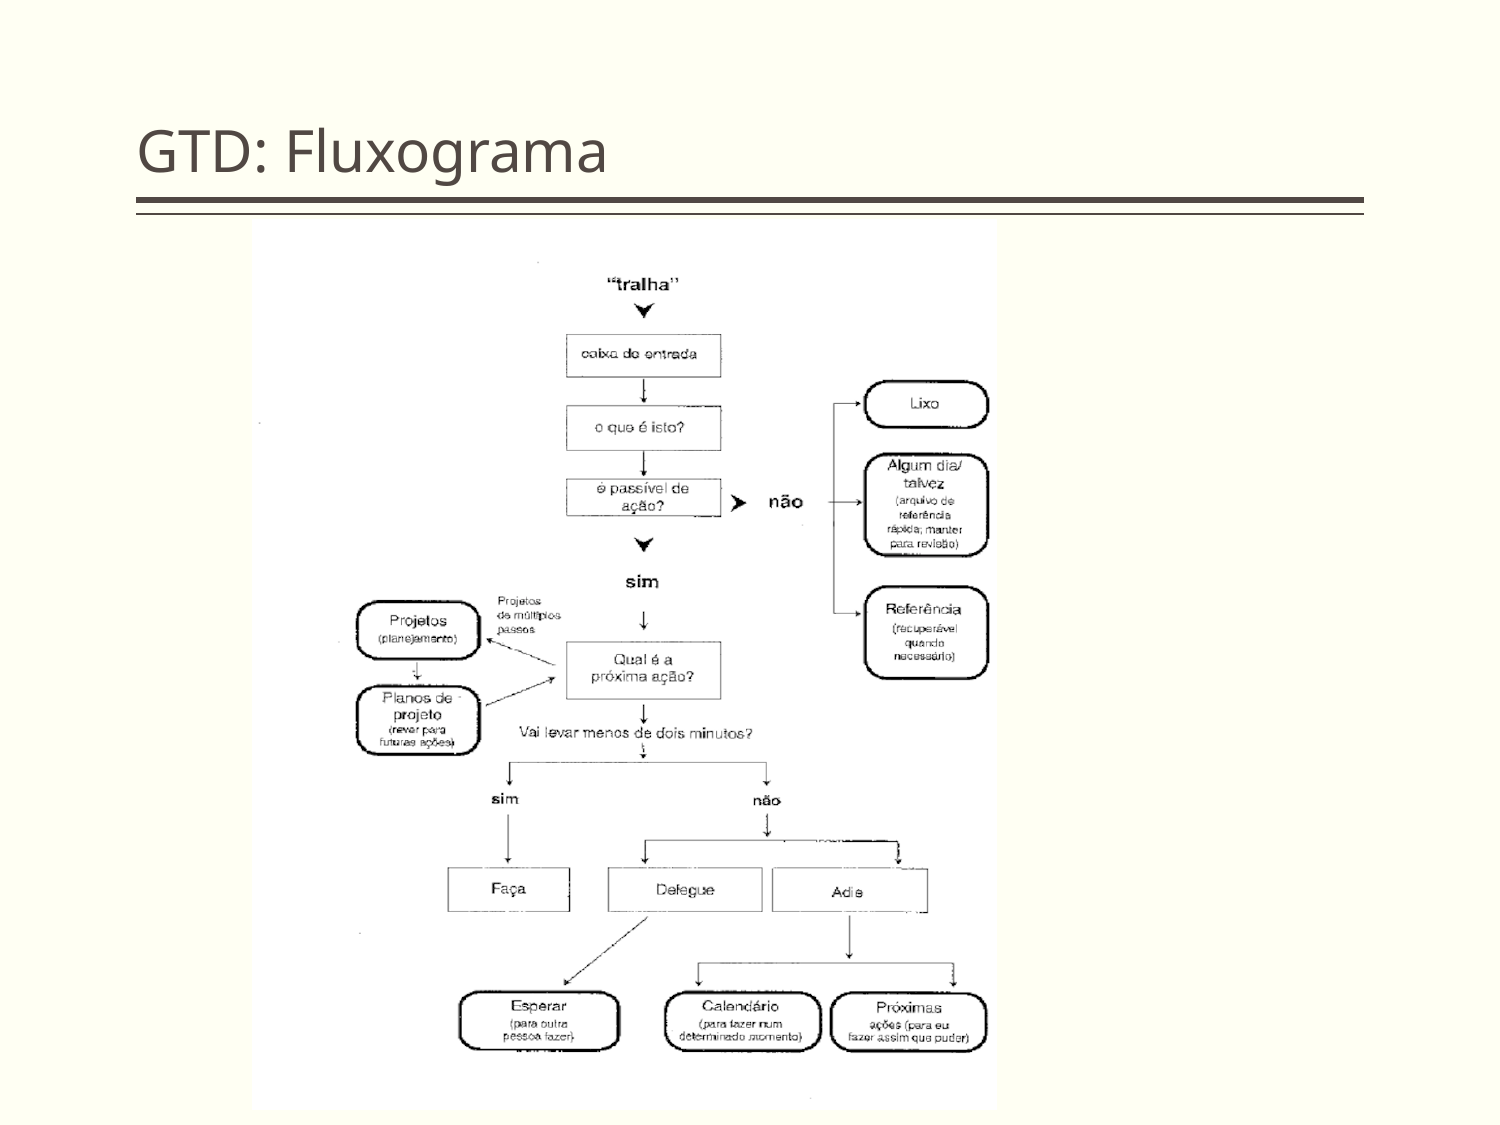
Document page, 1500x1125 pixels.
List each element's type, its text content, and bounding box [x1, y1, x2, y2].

title GTD: Fluxograma [135, 12, 1364, 193]
picture [251, 219, 997, 1110]
